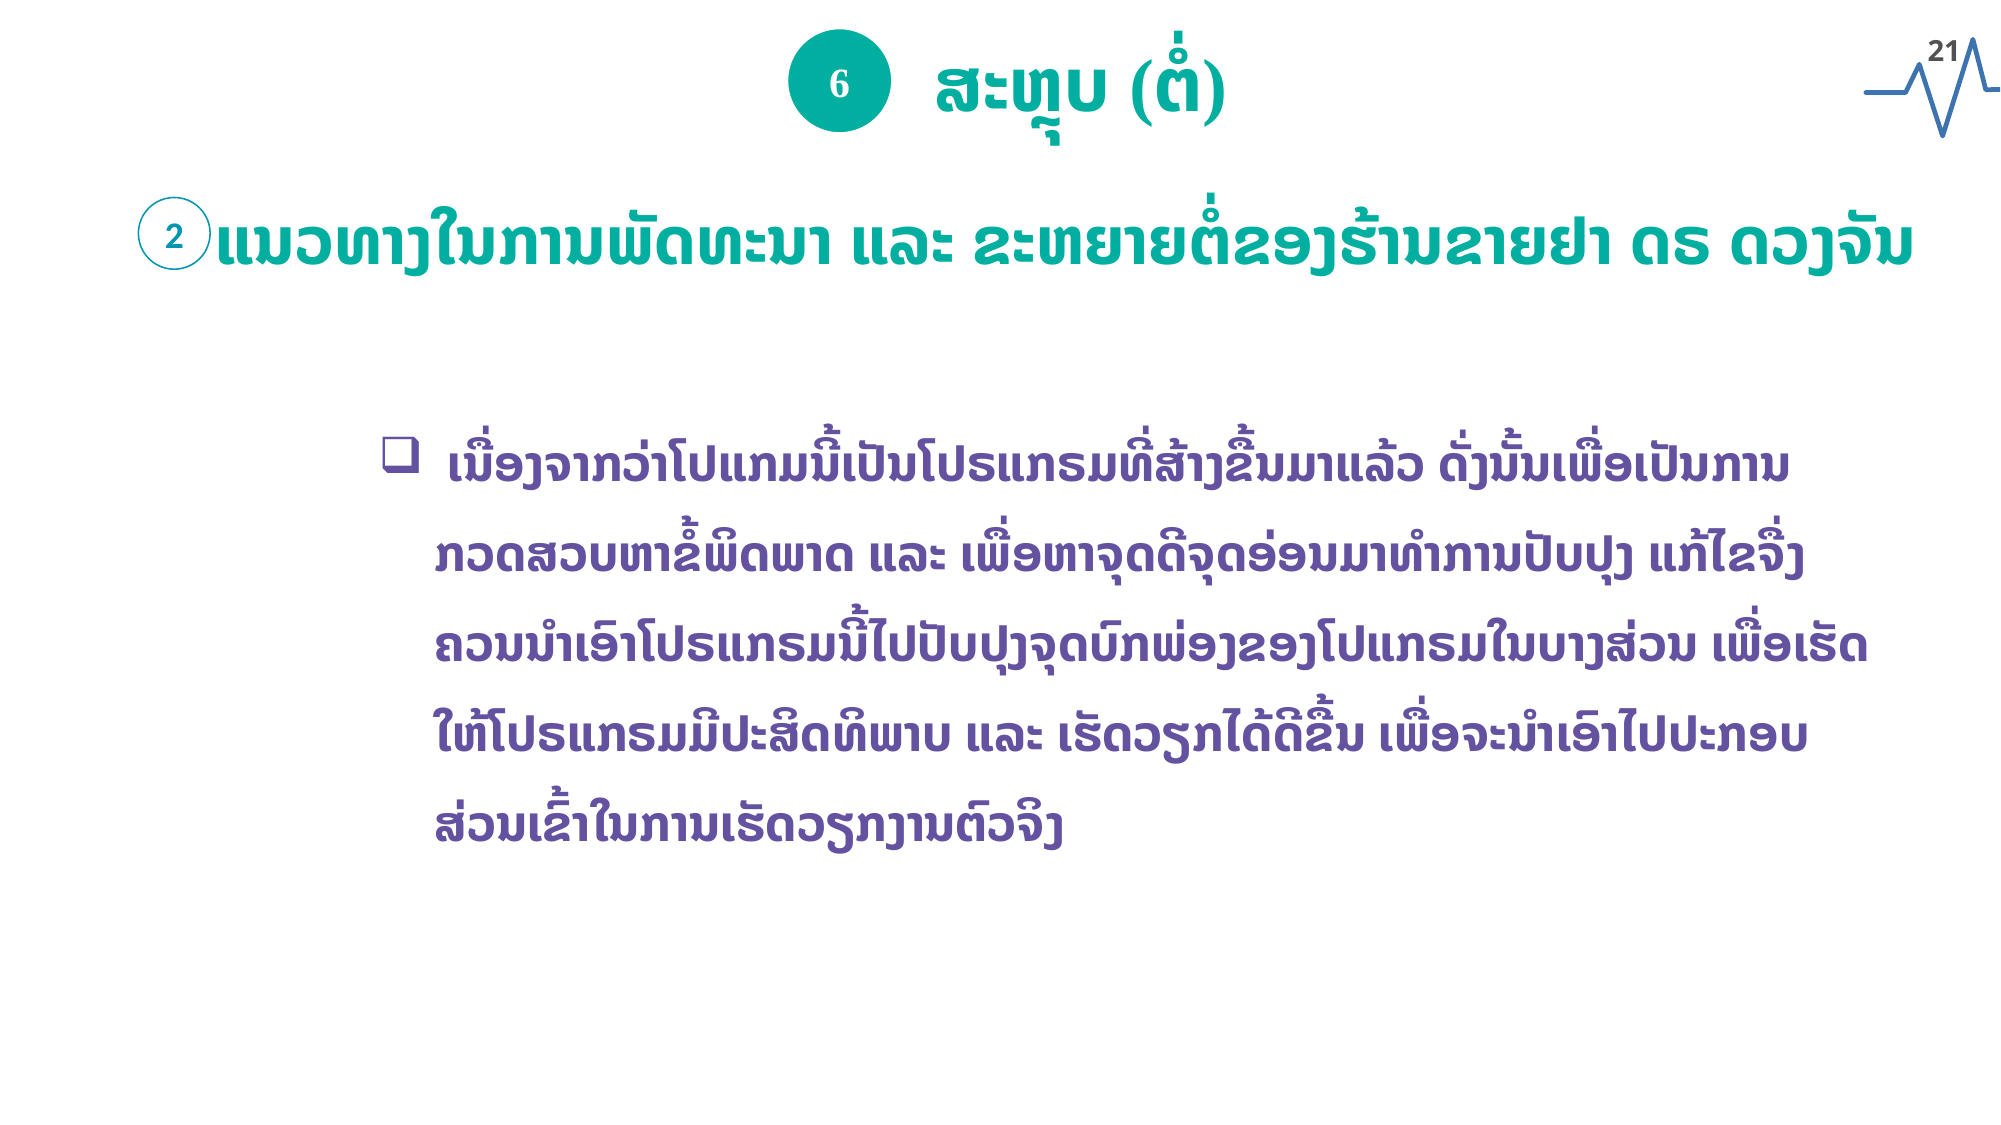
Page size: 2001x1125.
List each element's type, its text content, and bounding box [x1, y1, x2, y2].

text_box ເນື່ອງຈາກວ່າໂປແກມນີ້ເປັນໂປຣແກຣມທີ່ສ້າງຂື້ນມາແລ້ວ ດັ່ງນັ້ນເພື່ອເປັນການກວດສວບຫາຂໍ້ພິດພາດ ແລະ ເພື່ອຫາຈຸດດີຈຸດອ່ອນມາທຳການປັບປຸງ ແກ້ໄຂຈື່ງຄວນນຳເອົາໂປຣແກຣມນີ້ໄປປັບປຸງຈຸດບົກພ່ອງຂອງໂປແກຣມໃນບາງສ່ວນ ເພື່ອເຮັດໃຫ້ໂປຣແກຣມມີປະສິດທິພາບ ແລະ ເຮັດວຽກໄດ້ດີຂື້ນ ເພື່ອຈະນຳເອົາໄປປະກອບສ່ວນເຂົ້າໃນການເຮັດວຽກງານຕົວຈິງ [370, 393, 1884, 860]
text_box 2 [138, 197, 189, 270]
text_box 6 [785, 26, 895, 136]
text_box ແນວທາງໃນການພັດທະນາ ແລະ ຂະຫຍາຍຕໍ່ຂອງຮ້ານຂາຍຢາ ດຣ ດວງຈັນ [189, 190, 1945, 286]
slide_number 21 [1905, 22, 1984, 82]
text_box ສະຫຼຸບ (ຕໍ່) [919, 28, 1335, 134]
